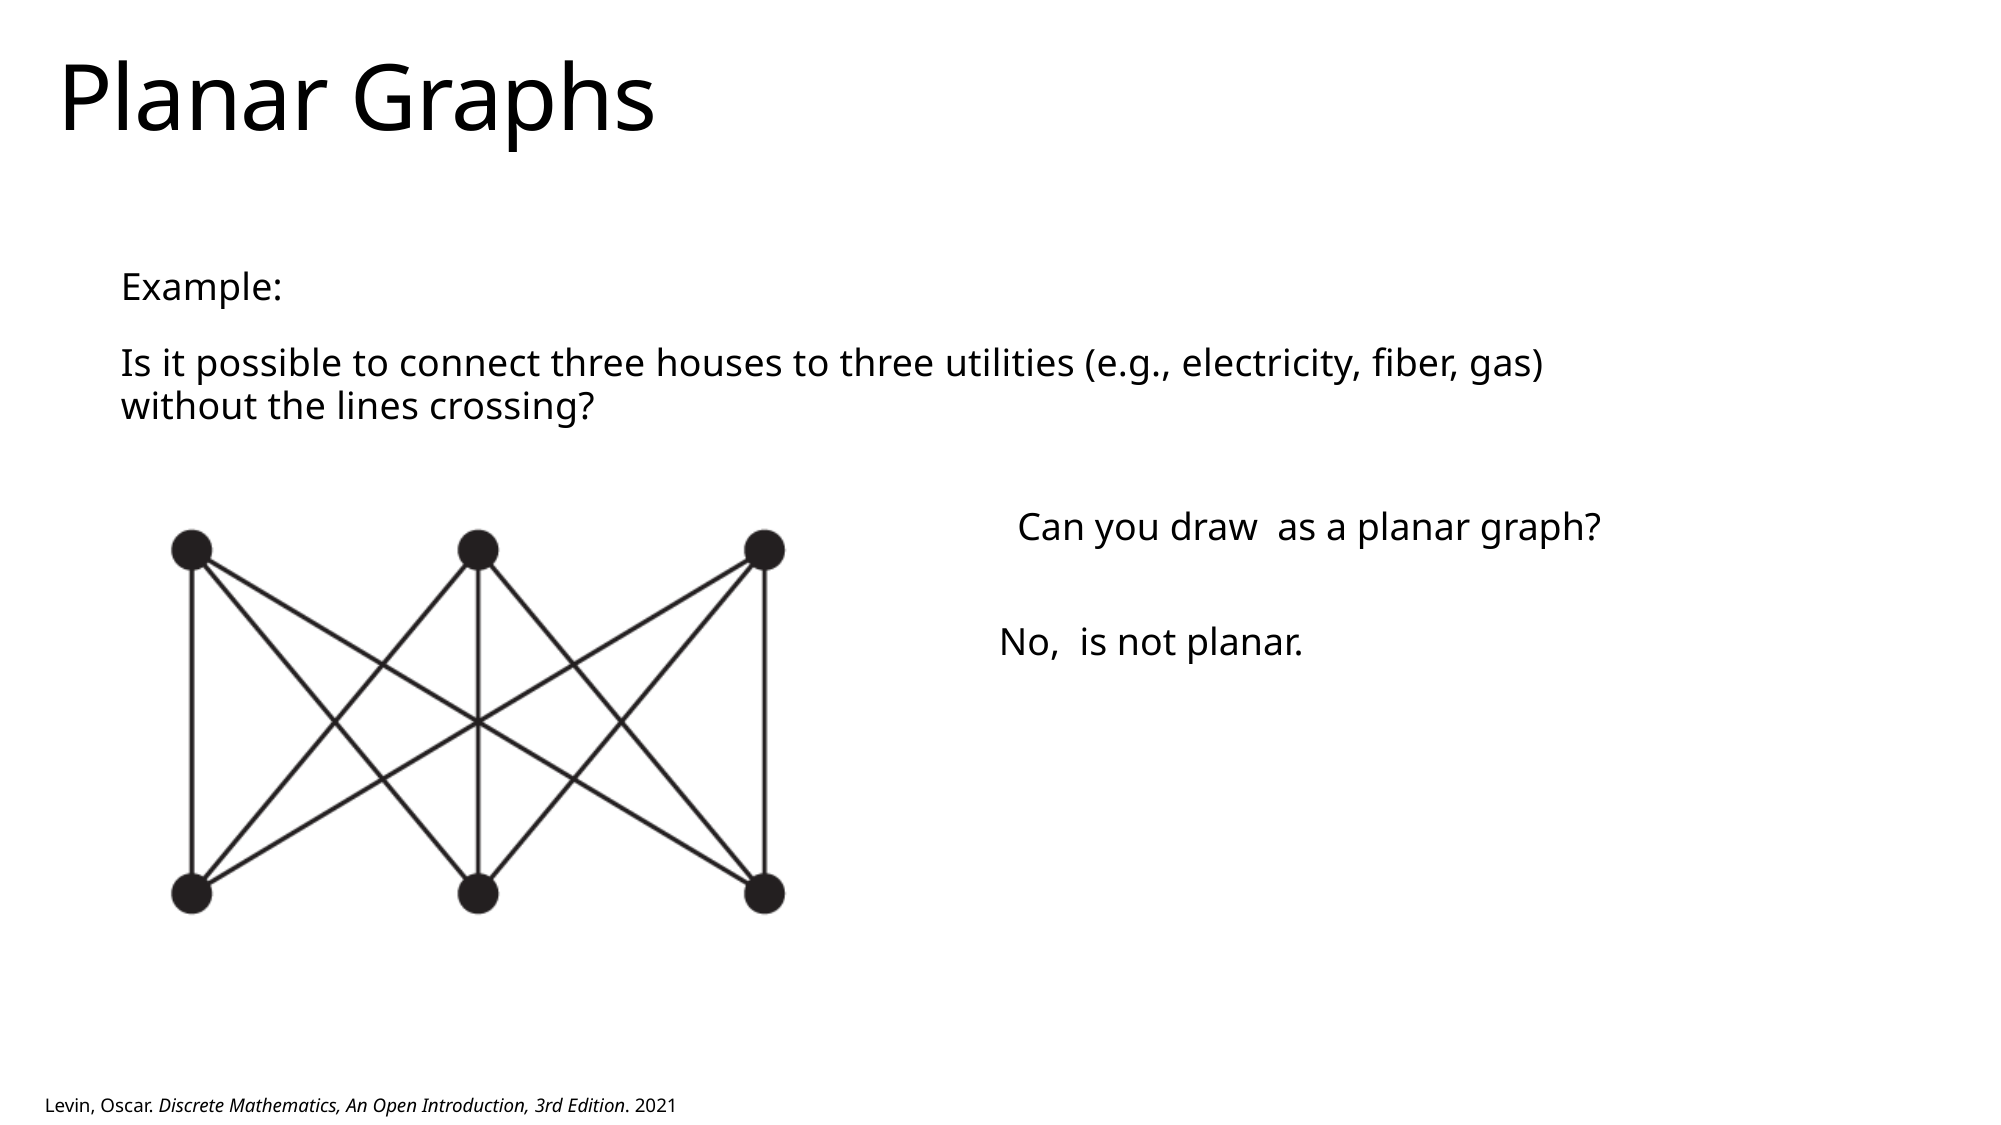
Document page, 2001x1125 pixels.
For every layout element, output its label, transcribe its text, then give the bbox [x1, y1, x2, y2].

list Example: Is it possible to connect three houses to three utilities (e.g., electricity, fiber, gas) without the lines crossing? [105, 258, 1565, 1025]
text_box Levin, Oscar. Discrete Mathematics, An Open Introduction, 3rd Edition. 2021 [30, 1086, 693, 1124]
picture [126, 495, 821, 942]
title Planar Graphs [42, 38, 1955, 158]
